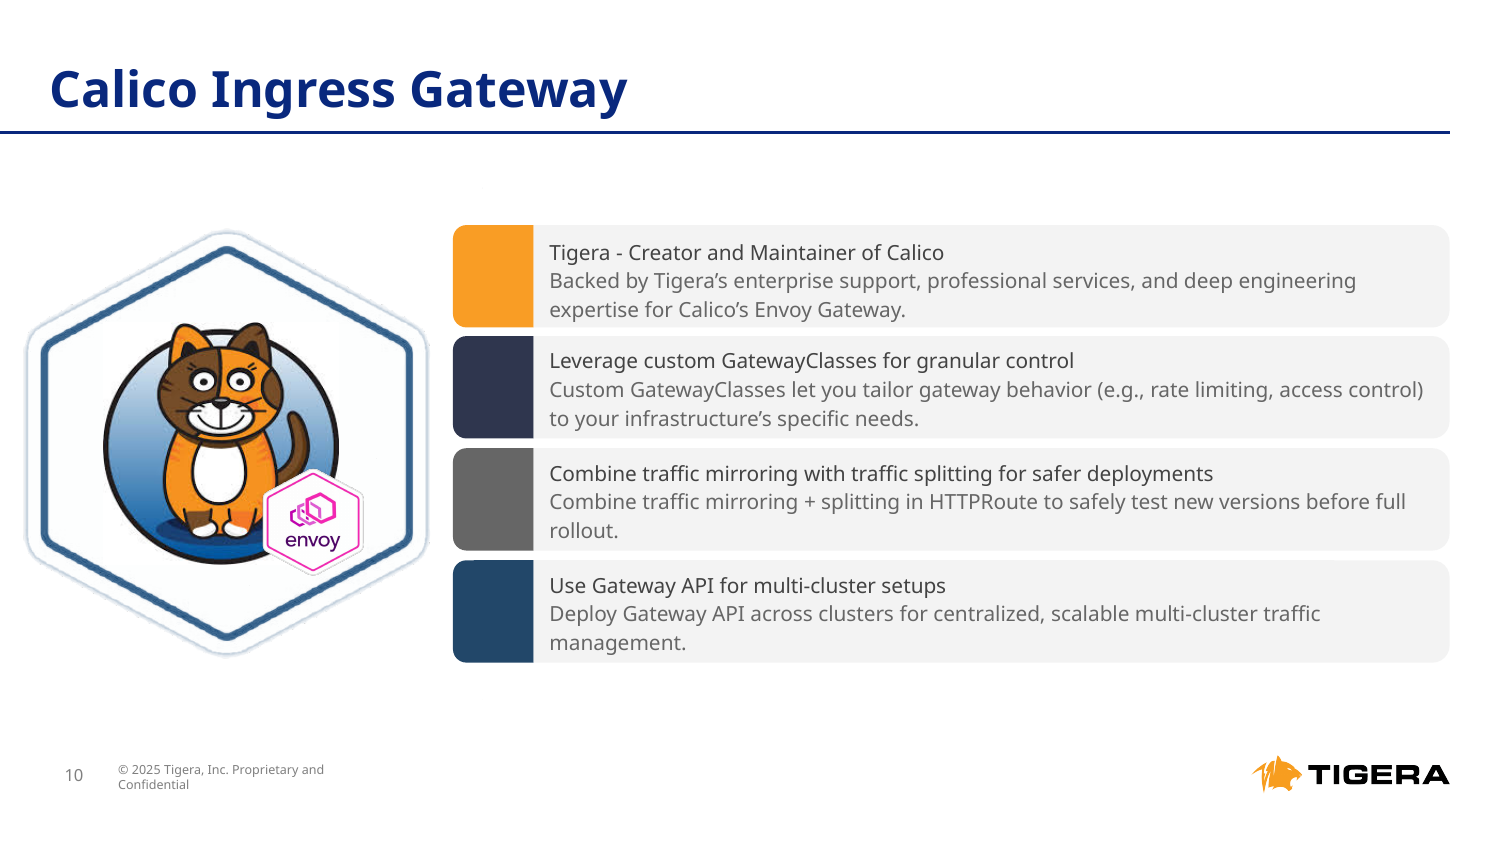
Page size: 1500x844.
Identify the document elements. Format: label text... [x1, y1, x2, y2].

picture [1251, 755, 1450, 794]
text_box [0, 187, 1450, 701]
title Calico Ingress Gateway [49, 35, 1425, 117]
